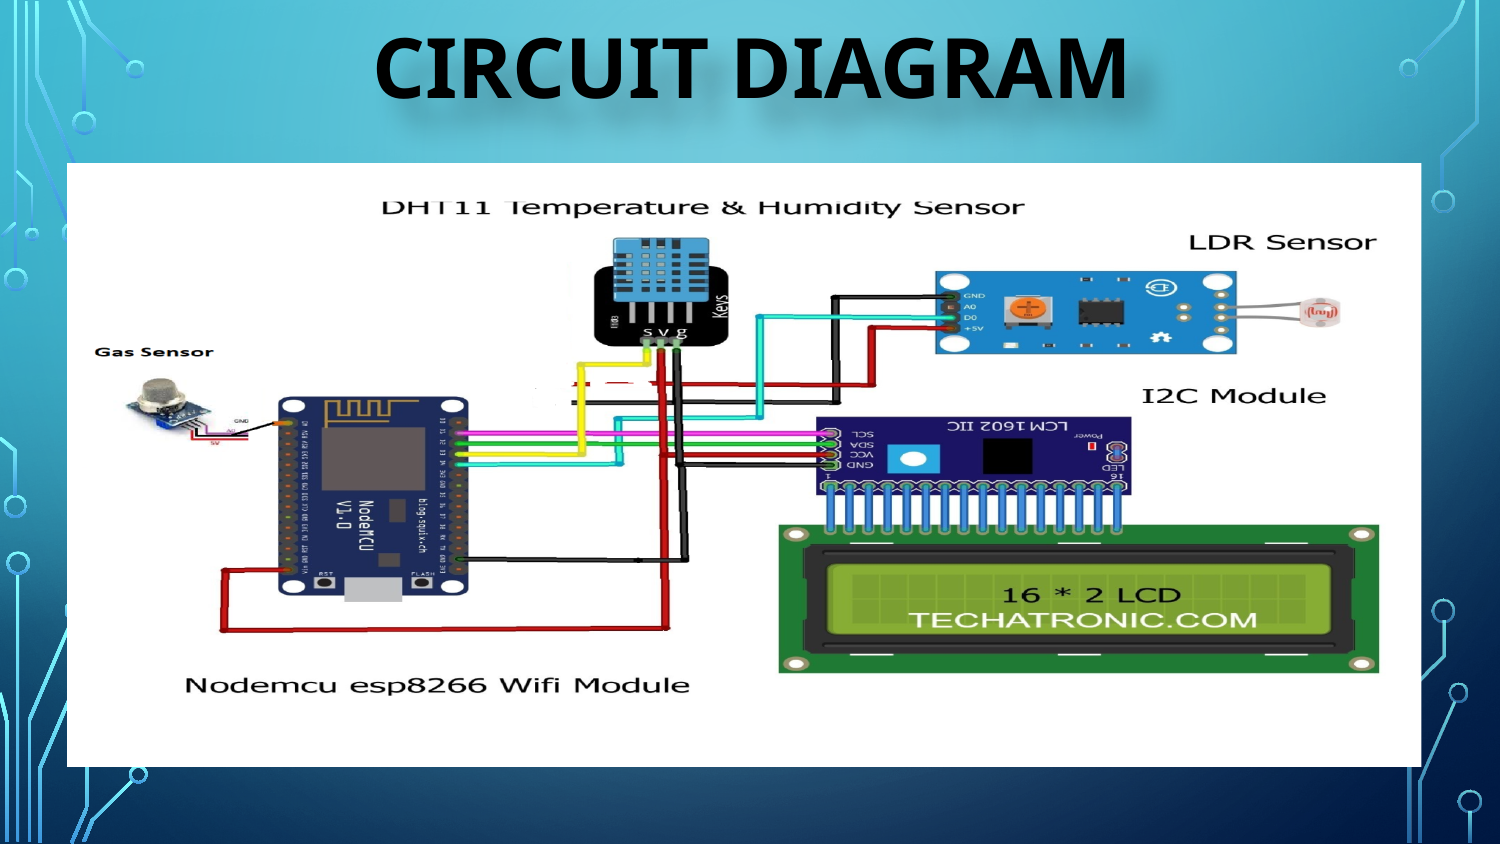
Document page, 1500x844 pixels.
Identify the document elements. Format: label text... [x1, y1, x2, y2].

picture [66, 163, 1422, 767]
text_box CIRCUIT DIAGRAM [67, 0, 1438, 131]
